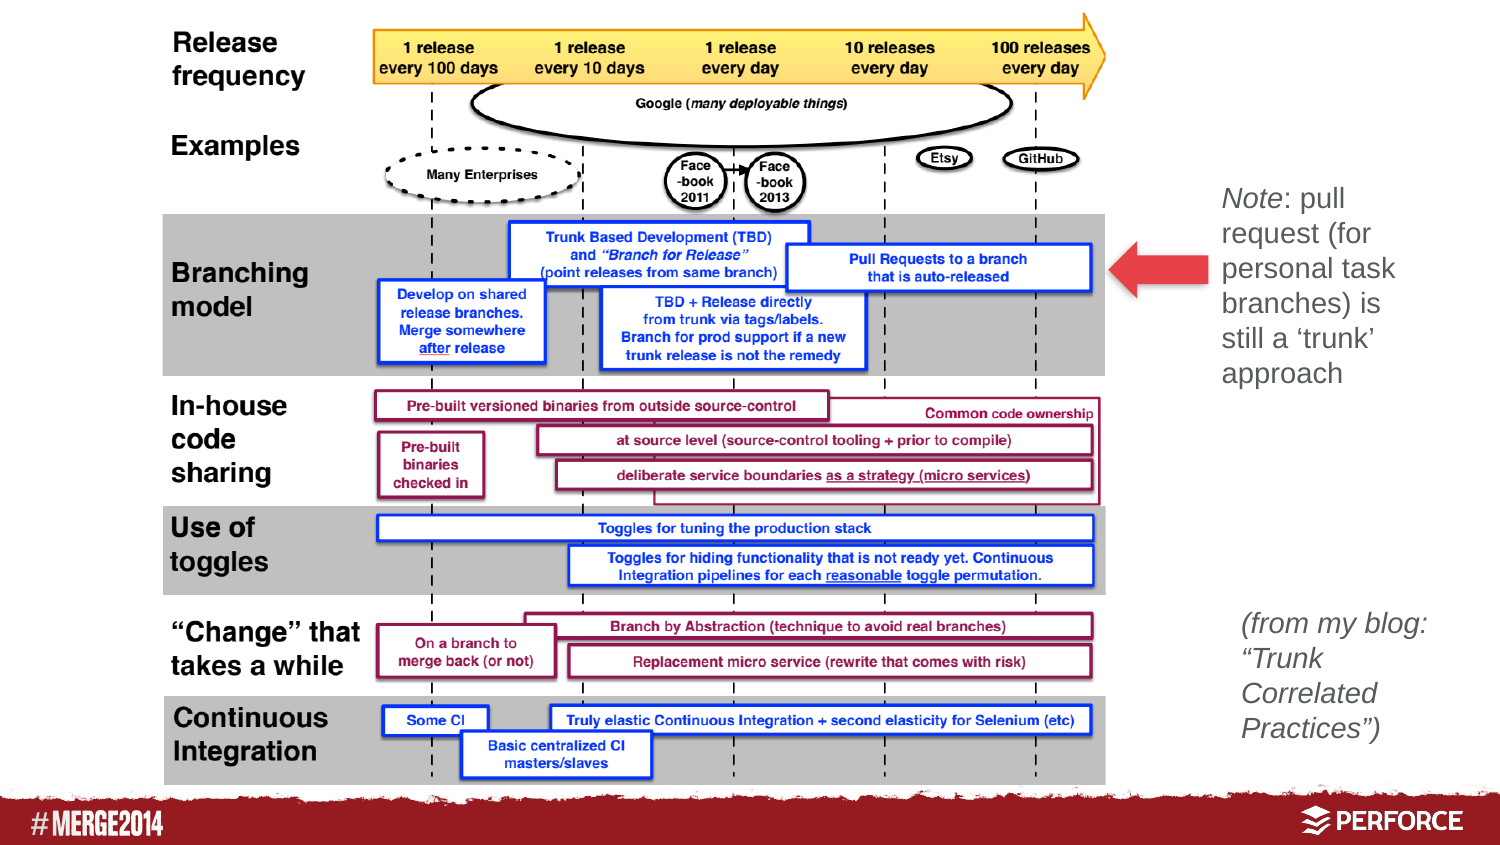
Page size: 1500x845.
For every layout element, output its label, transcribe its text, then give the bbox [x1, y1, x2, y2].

text_box Note: pull request (for personal task branches) is still a ‘trunk’ approach [1206, 172, 1438, 397]
picture [0, 10, 1500, 845]
text_box [1110, 240, 1210, 300]
text_box (from my blog: “Trunk Correlated Practices”) [1226, 597, 1457, 752]
